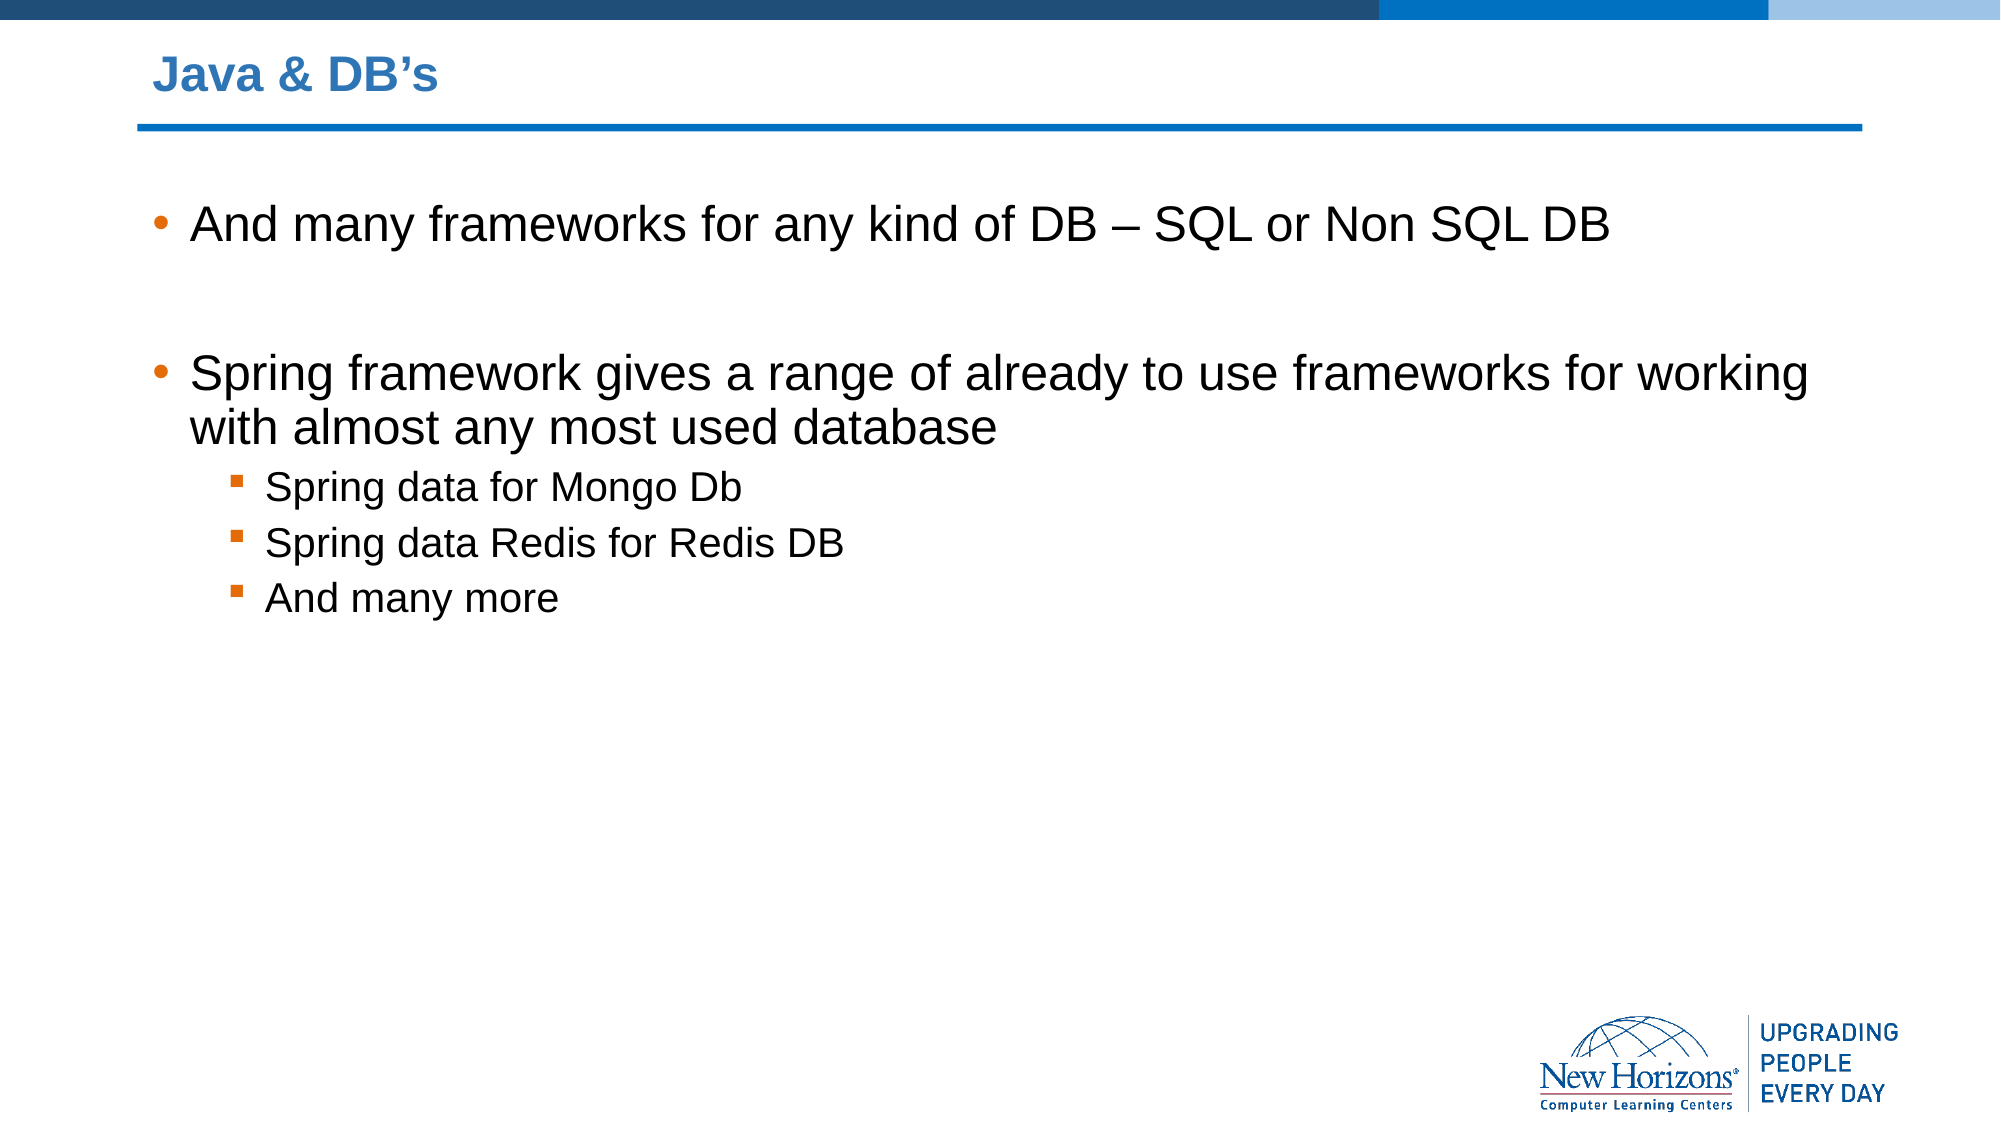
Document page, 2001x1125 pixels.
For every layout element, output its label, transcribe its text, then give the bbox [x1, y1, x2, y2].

title Java & DB’s [137, 36, 1863, 115]
picture [1537, 1010, 1904, 1114]
list And many frameworks for any kind of DB – SQL or Non SQL DB Spring framework gives a range of already to use frameworks for working with almost any most used database Spring data for Mongo Db Spring data Redis for Redis DB And many more [137, 190, 1863, 1013]
